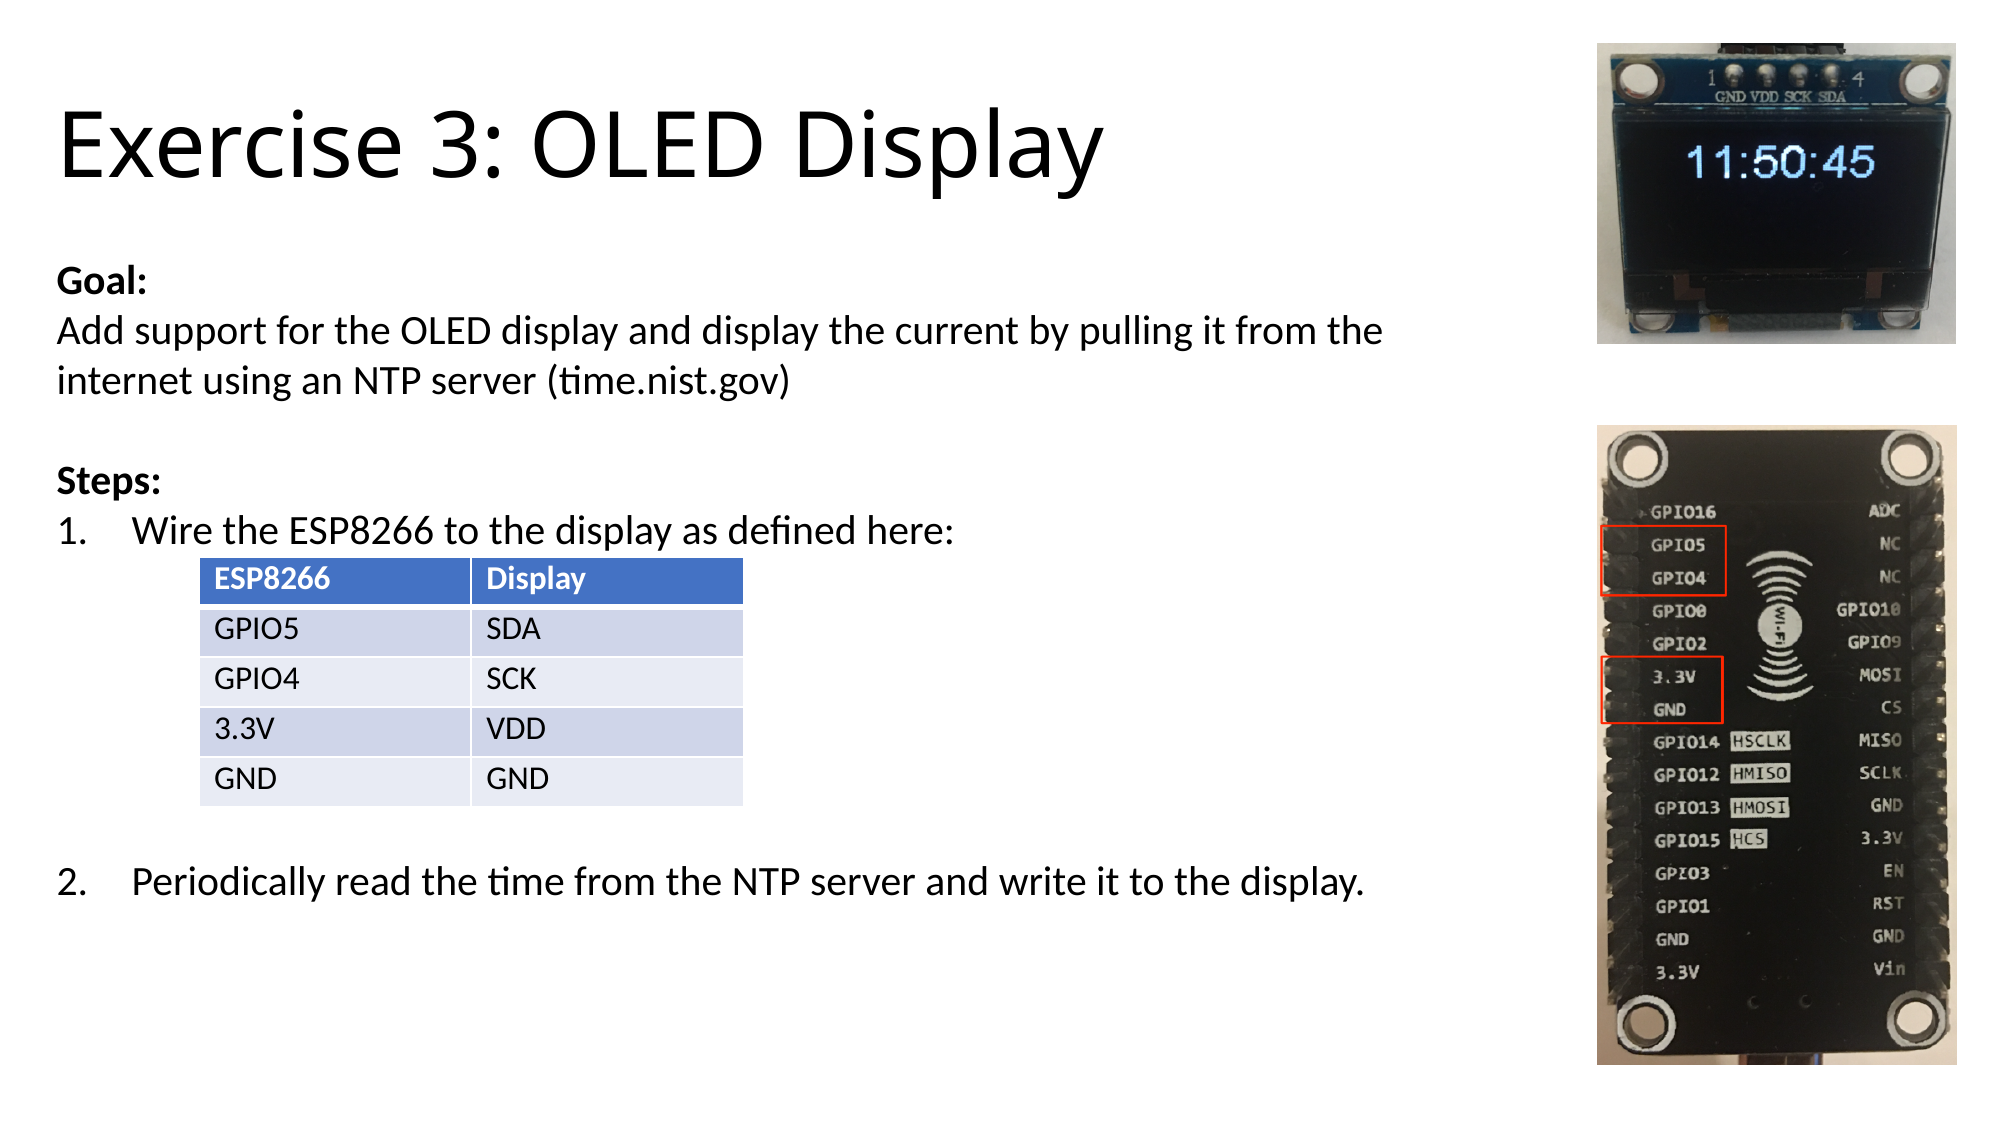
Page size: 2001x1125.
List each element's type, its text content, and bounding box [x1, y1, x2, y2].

list Goal: Add support for the OLED display and display the current by pulling it from the internet using an NTP server (time.nist.gov) Steps: Wire the ESP8266 to the display as defined here: Periodically read the time from the NTP server and write it to the display. [41, 245, 1432, 1033]
picture [1597, 425, 1957, 1065]
table_cell SDA [472, 610, 743, 656]
table_cell VDD [472, 708, 743, 756]
title Exercise 3: OLED Display [41, 35, 1929, 262]
table_cell SCK [472, 658, 743, 706]
table_cell GPIO5 [200, 610, 470, 656]
table_cell GND [472, 758, 743, 806]
table_cell 3.3V [200, 708, 470, 756]
table_cell GPIO4 [200, 658, 470, 706]
table_header Display [472, 558, 743, 604]
table_cell GND [200, 758, 470, 806]
table_header ESP8266 [200, 558, 470, 604]
picture [1597, 43, 1956, 344]
